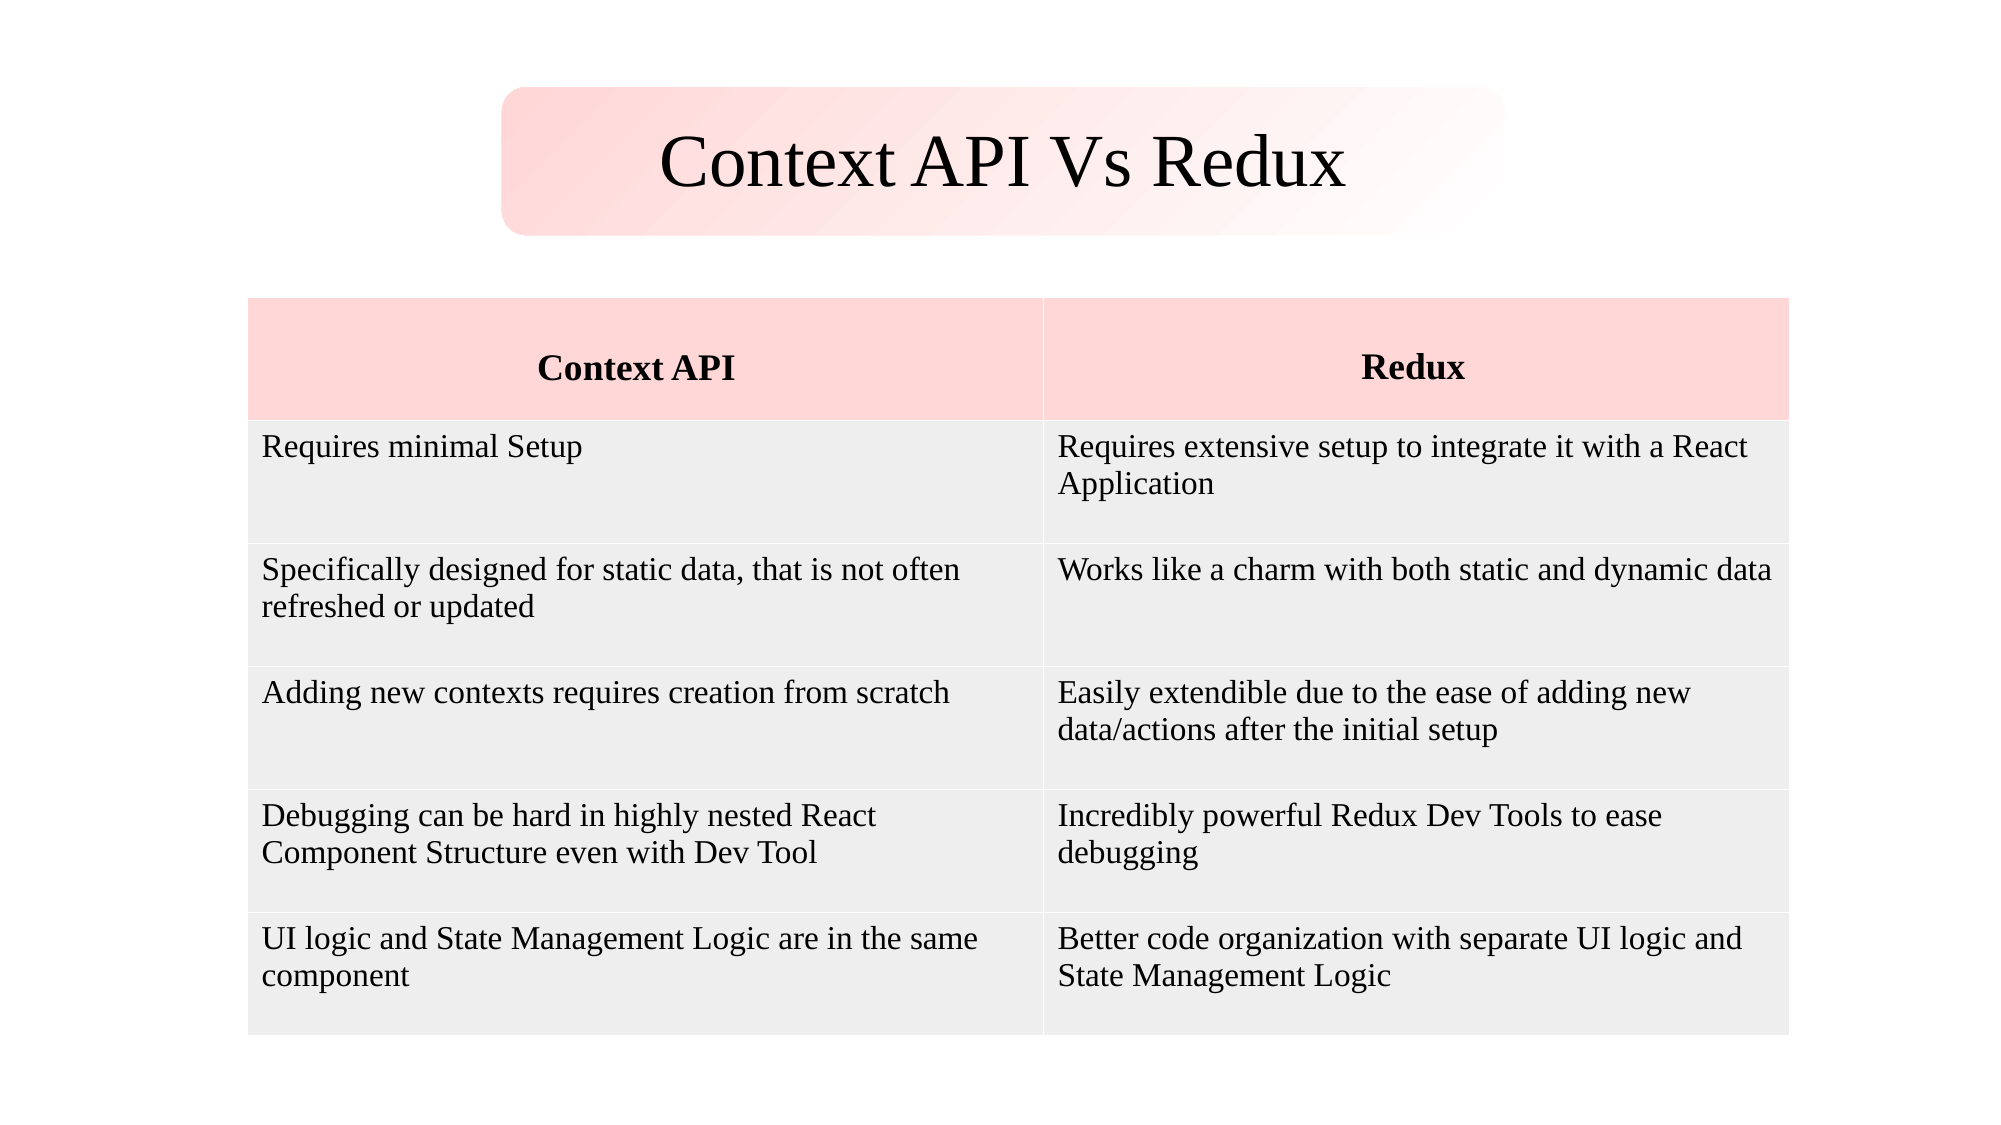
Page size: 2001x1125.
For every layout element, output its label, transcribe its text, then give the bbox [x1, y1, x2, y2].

text_box Context API Vs Redux [501, 87, 1505, 236]
table_cell Better code organization with separate UI logic and State Management Logic [1044, 913, 1789, 1035]
table_cell Requires minimal Setup [248, 421, 1043, 543]
table_cell Adding new contexts requires creation from scratch [248, 667, 1043, 789]
table_cell Easily extendible due to the ease of adding new data/actions after the initial setup [1044, 667, 1789, 789]
table_cell UI logic and State Management Logic are in the same component [248, 913, 1043, 1035]
table_cell Specifically designed for static data, that is not often refreshed or updated [248, 544, 1043, 666]
table_cell Works like a charm with both static and dynamic data [1044, 544, 1789, 666]
table_header Context API [248, 298, 1043, 420]
table_cell Requires extensive setup to integrate it with a React Application [1044, 421, 1789, 543]
table_header Redux [1044, 298, 1789, 420]
table_cell Incredibly powerful Redux Dev Tools to ease debugging [1044, 790, 1789, 912]
table_cell Debugging can be hard in highly nested React Component Structure even with Dev Tool [248, 790, 1043, 912]
